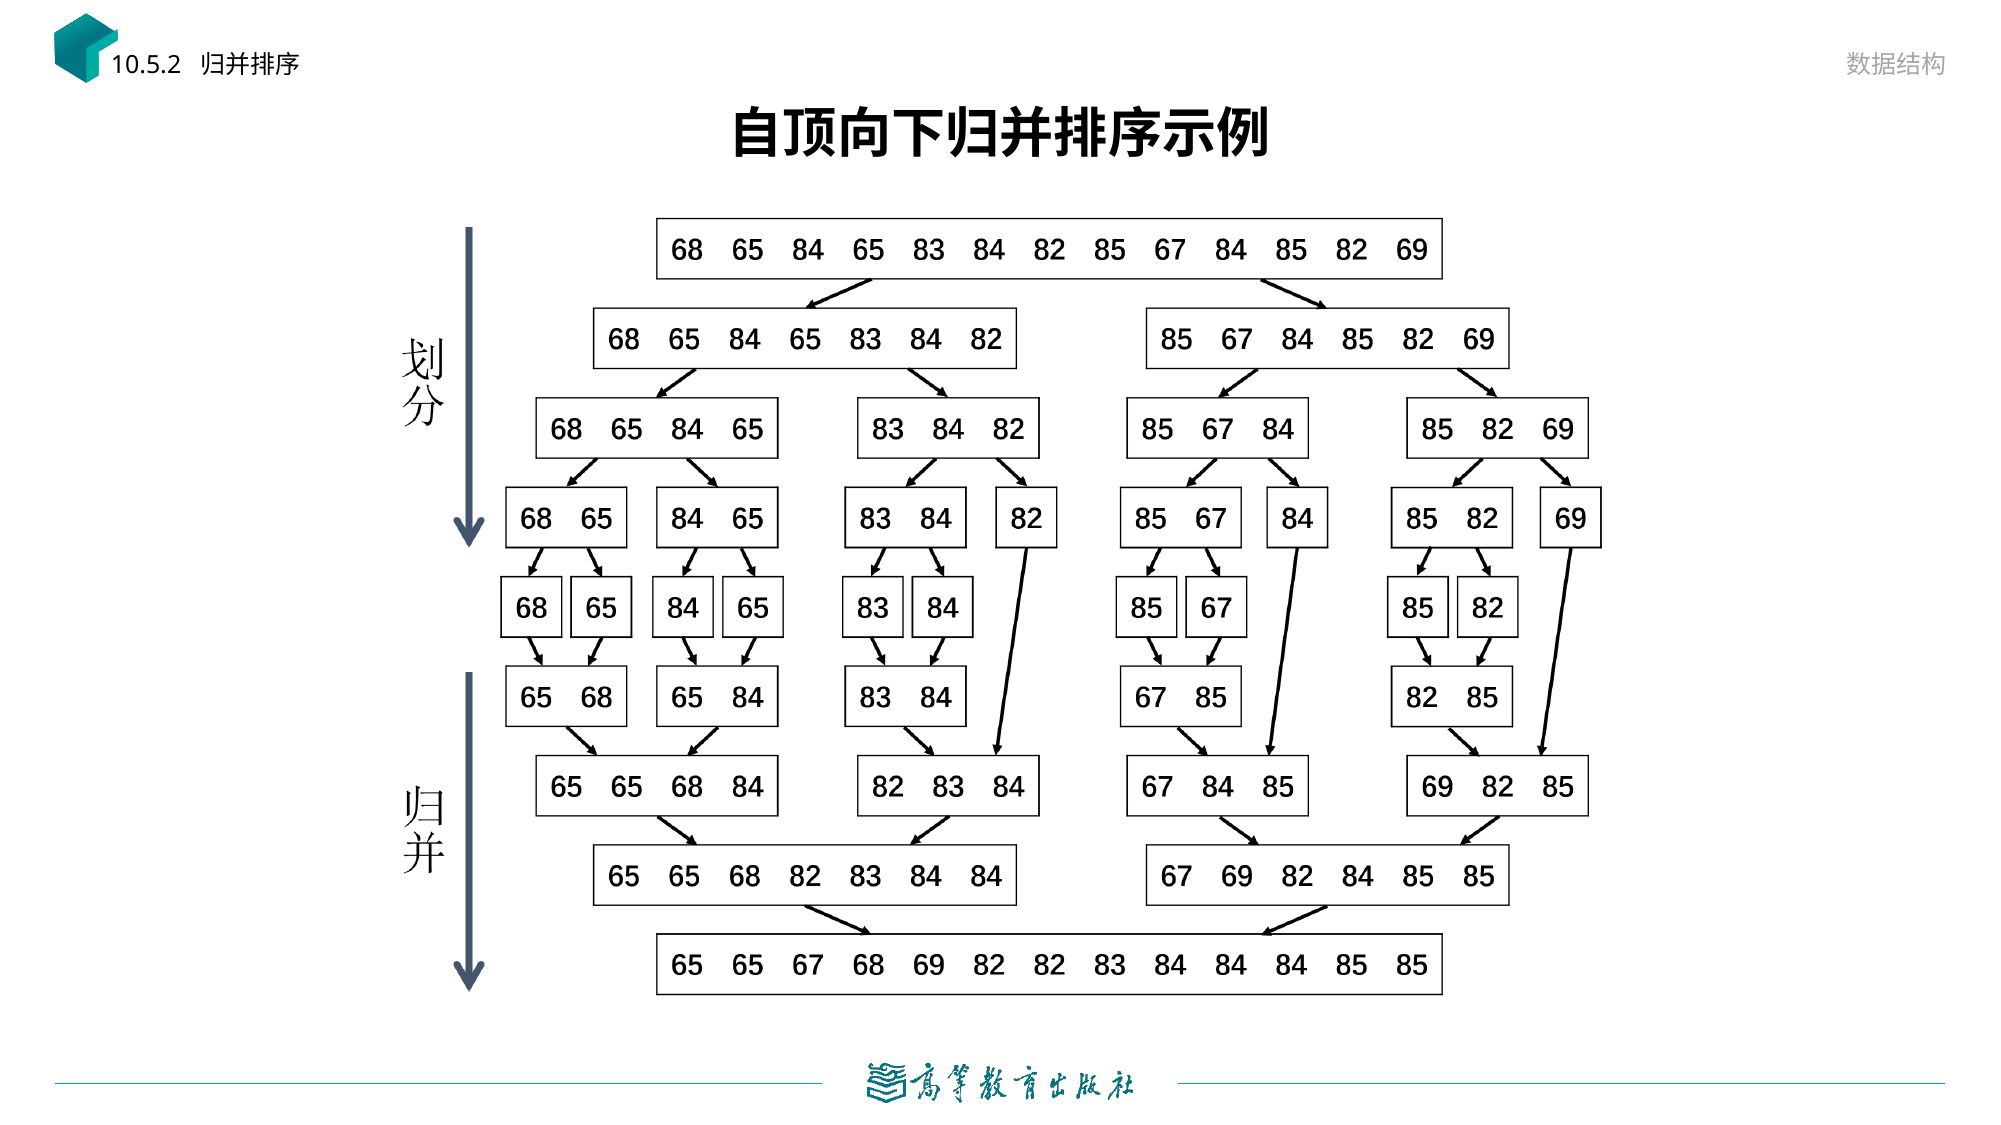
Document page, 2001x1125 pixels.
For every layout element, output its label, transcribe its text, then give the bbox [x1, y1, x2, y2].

list 数据结构 [1115, 32, 1962, 86]
title 自顶向下归并排序示例 [137, 92, 1863, 178]
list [381, 209, 1624, 1039]
picture [867, 1063, 1133, 1103]
subtitle 10.5.2 归并排序 [95, 44, 894, 99]
